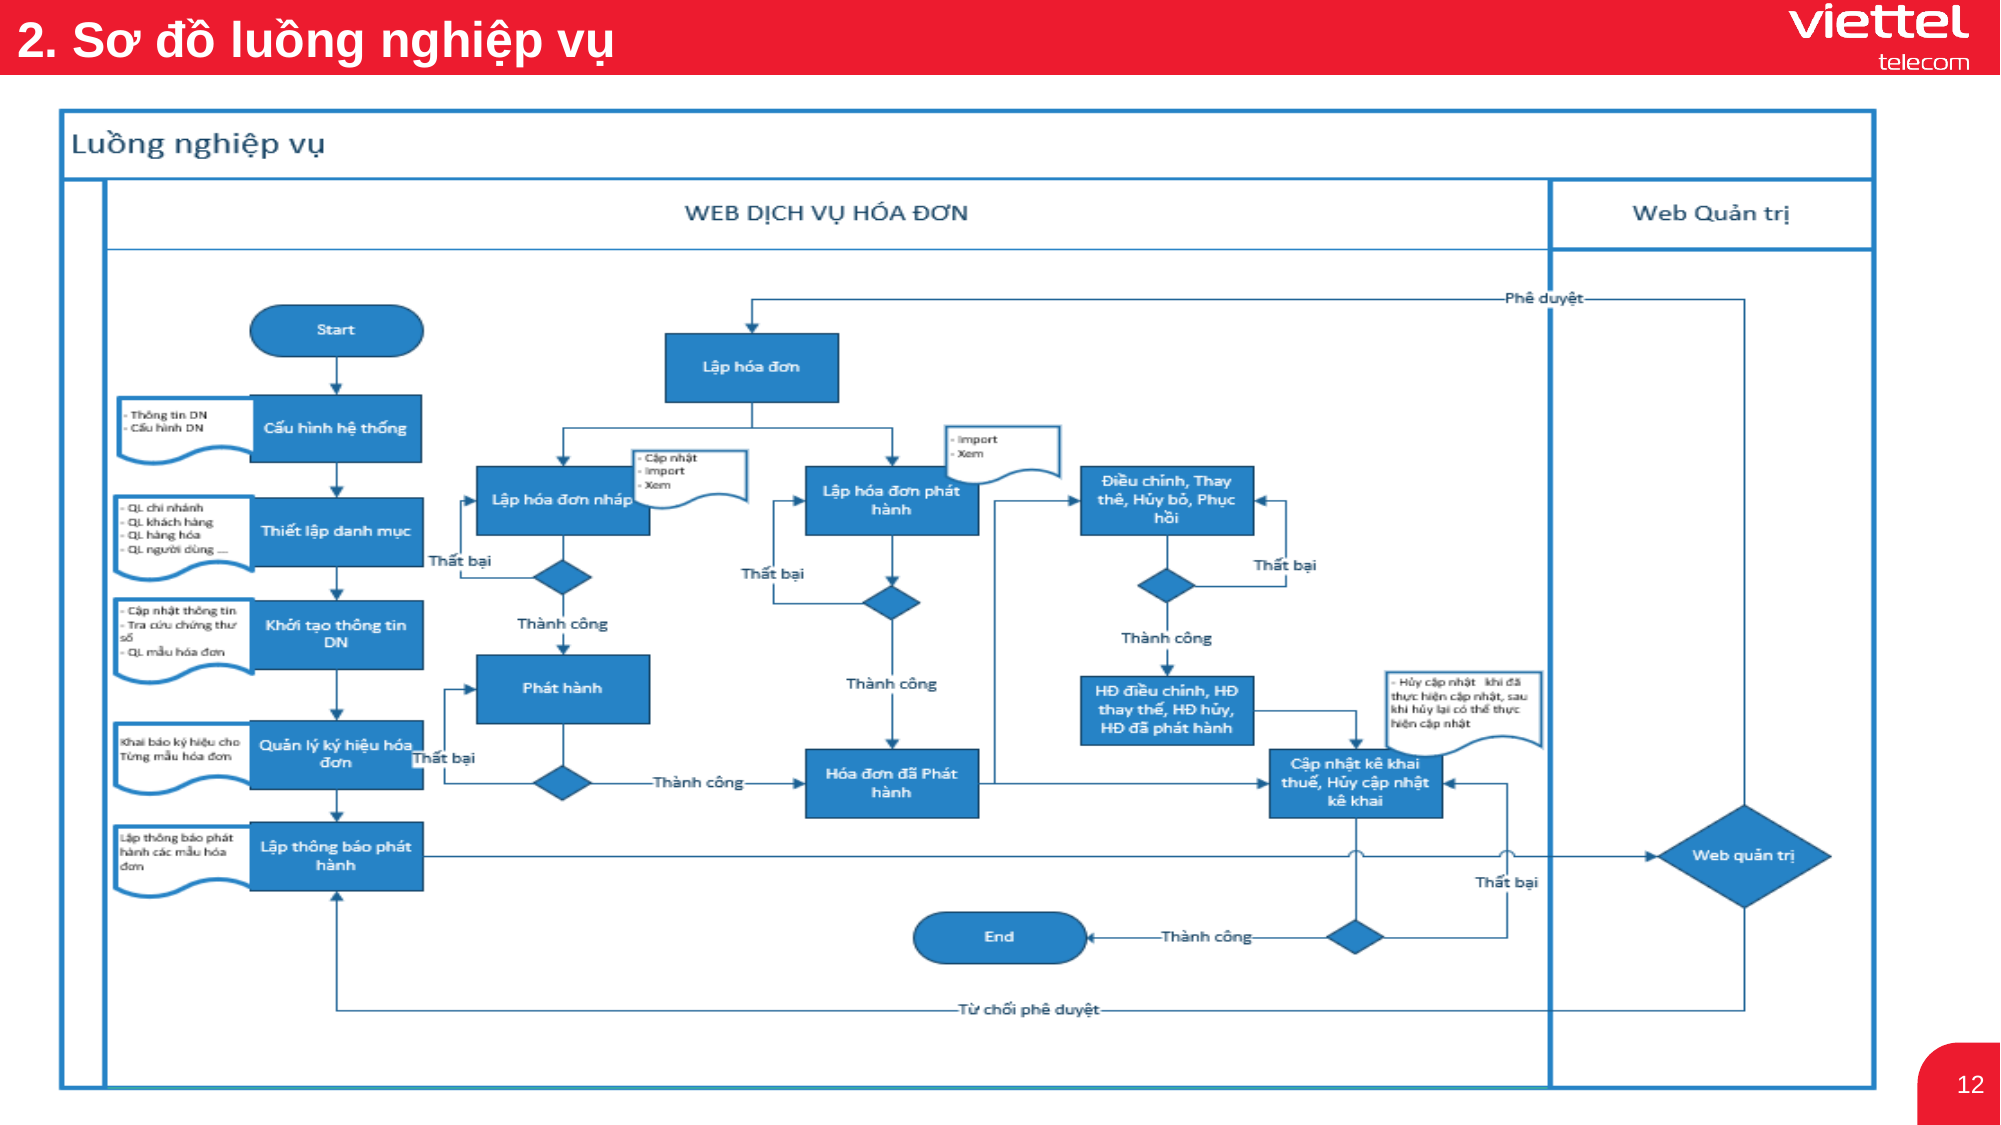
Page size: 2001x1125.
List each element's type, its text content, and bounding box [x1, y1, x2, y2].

text_box 2. Sơ đồ luồng nghiệp vụ [2, 0, 632, 75]
picture [1788, 3, 1969, 70]
picture [54, 99, 1887, 1096]
